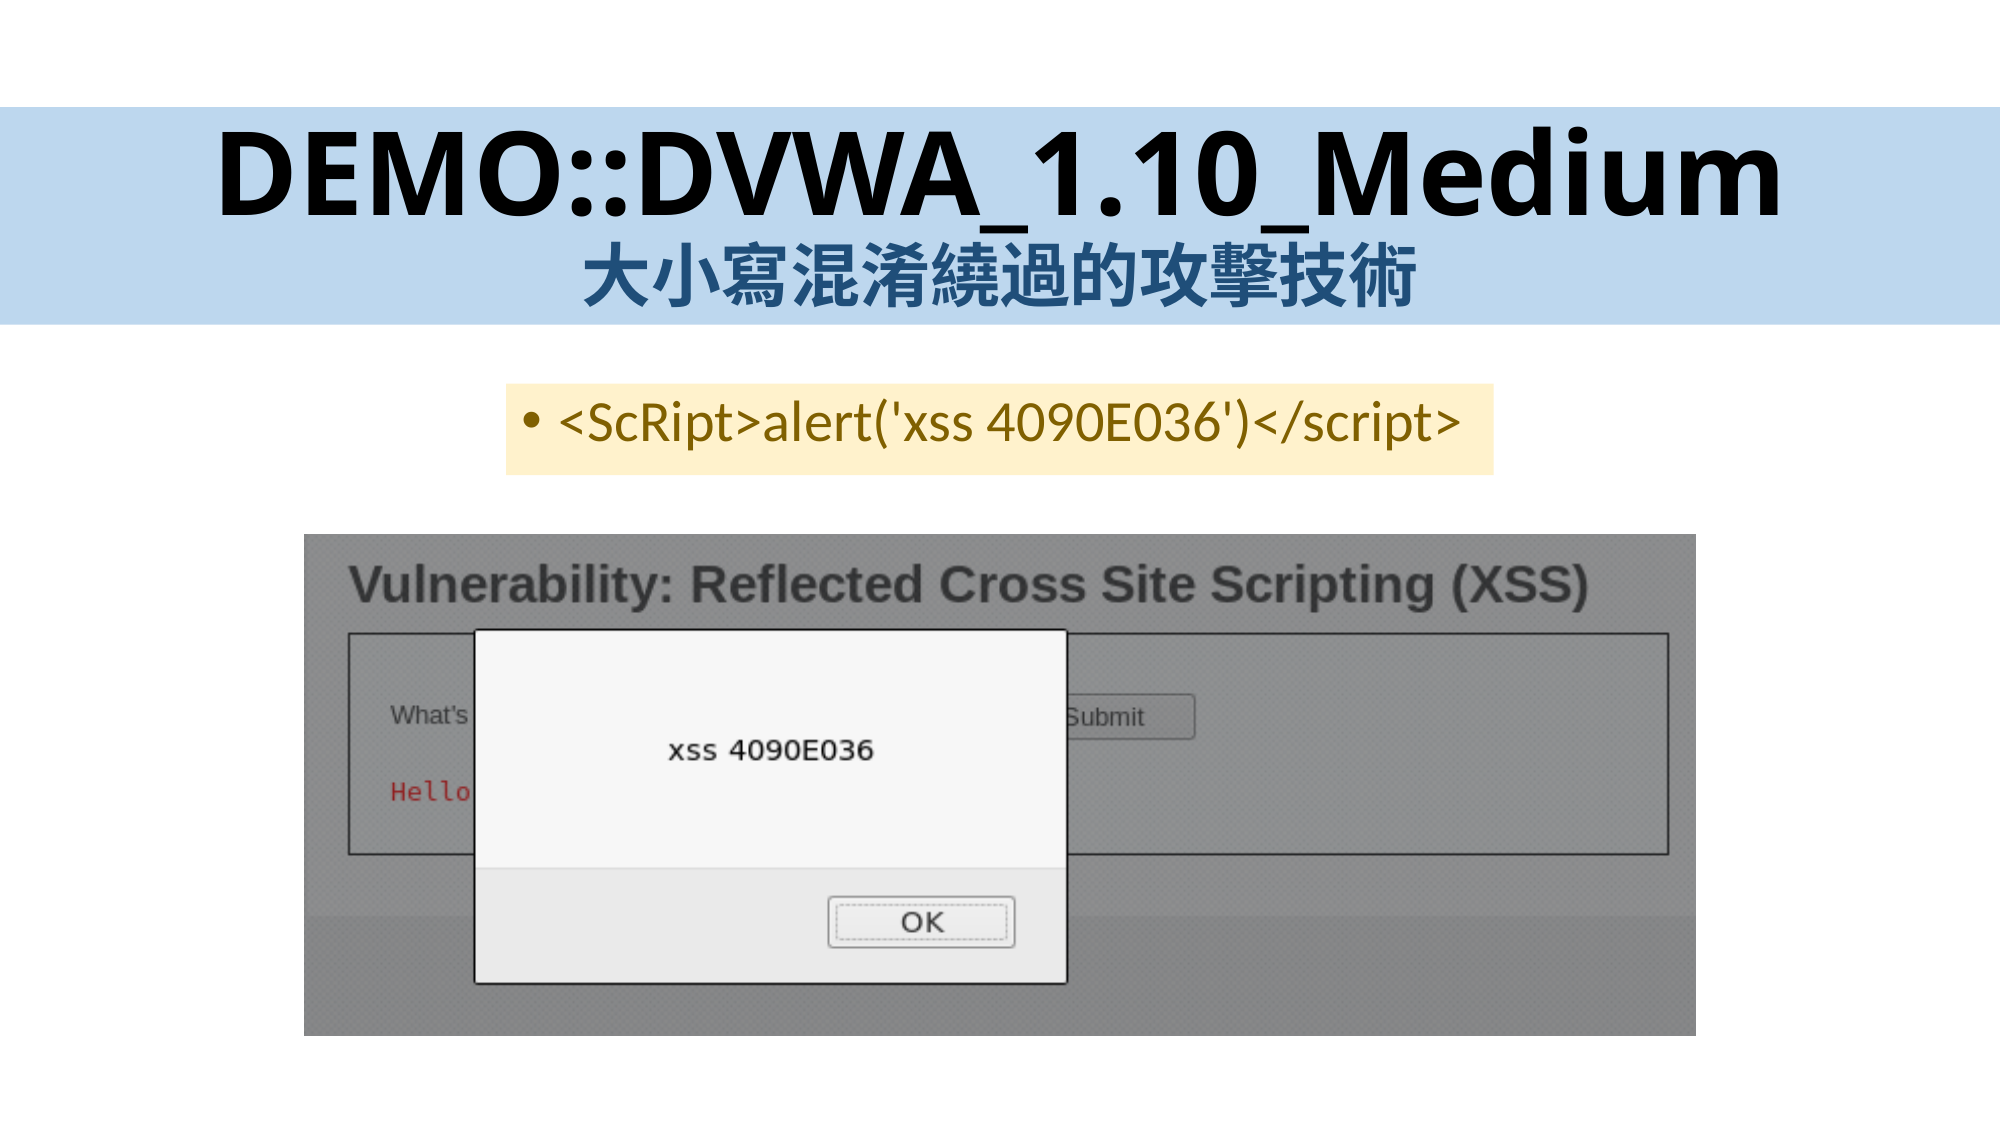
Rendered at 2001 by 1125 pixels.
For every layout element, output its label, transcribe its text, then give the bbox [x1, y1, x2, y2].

picture [304, 534, 1696, 1036]
list <ScRipt>alert('xss 4090E036')</script> [506, 383, 1494, 476]
title DEMO::DVWA_1.10_Medium 大小寫混淆繞過的攻擊技術 [0, 107, 2000, 325]
